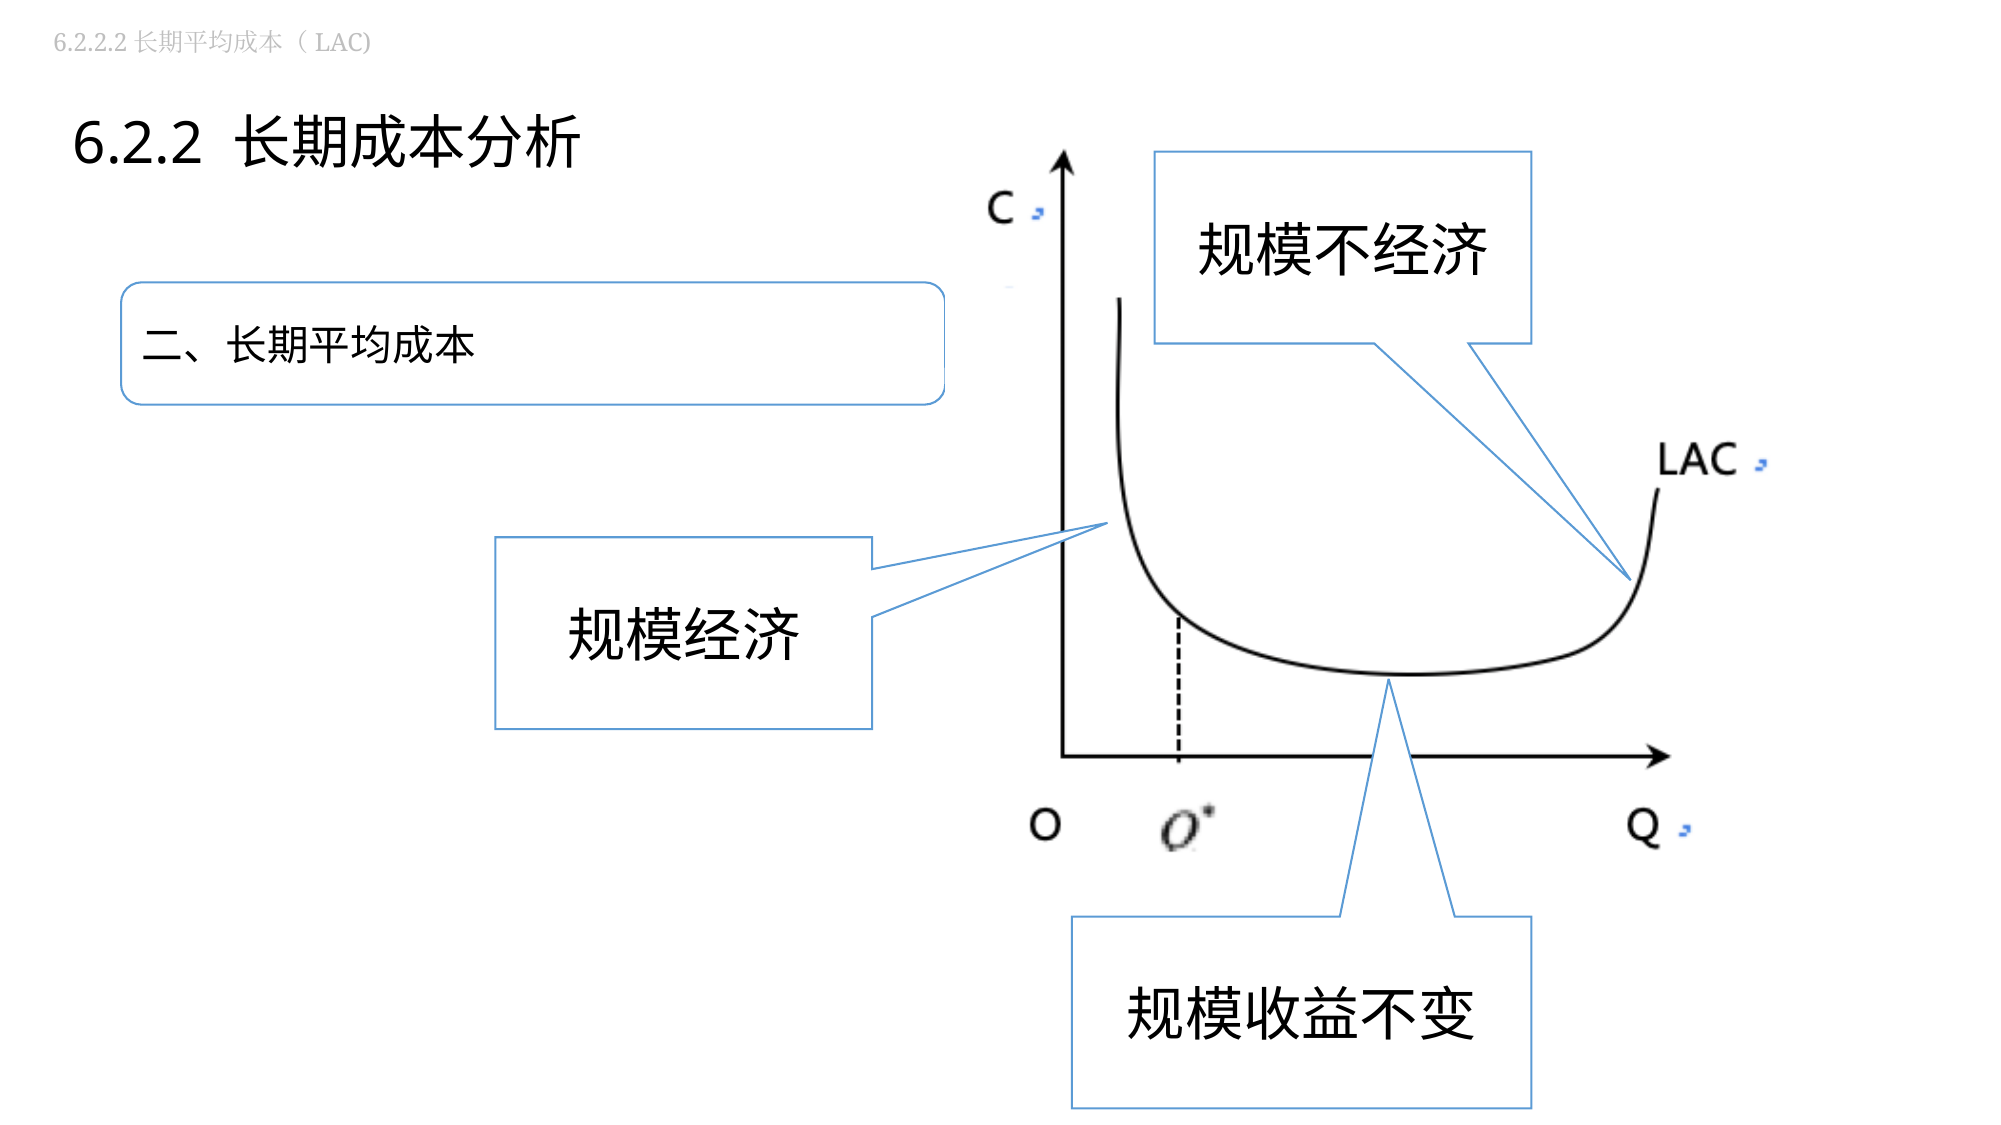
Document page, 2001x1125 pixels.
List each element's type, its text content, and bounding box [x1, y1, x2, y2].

text_box 规模经济 [494, 536, 945, 731]
picture [945, 140, 1828, 875]
text_box 6.2.2 长期成本分析 [54, 95, 1502, 184]
text_box 6.2.2.2长期平均成本（LAC) [38, 18, 387, 64]
text_box 二、长期平均成本 [120, 281, 945, 406]
text_box 规模收益不变 [1070, 875, 1533, 1110]
